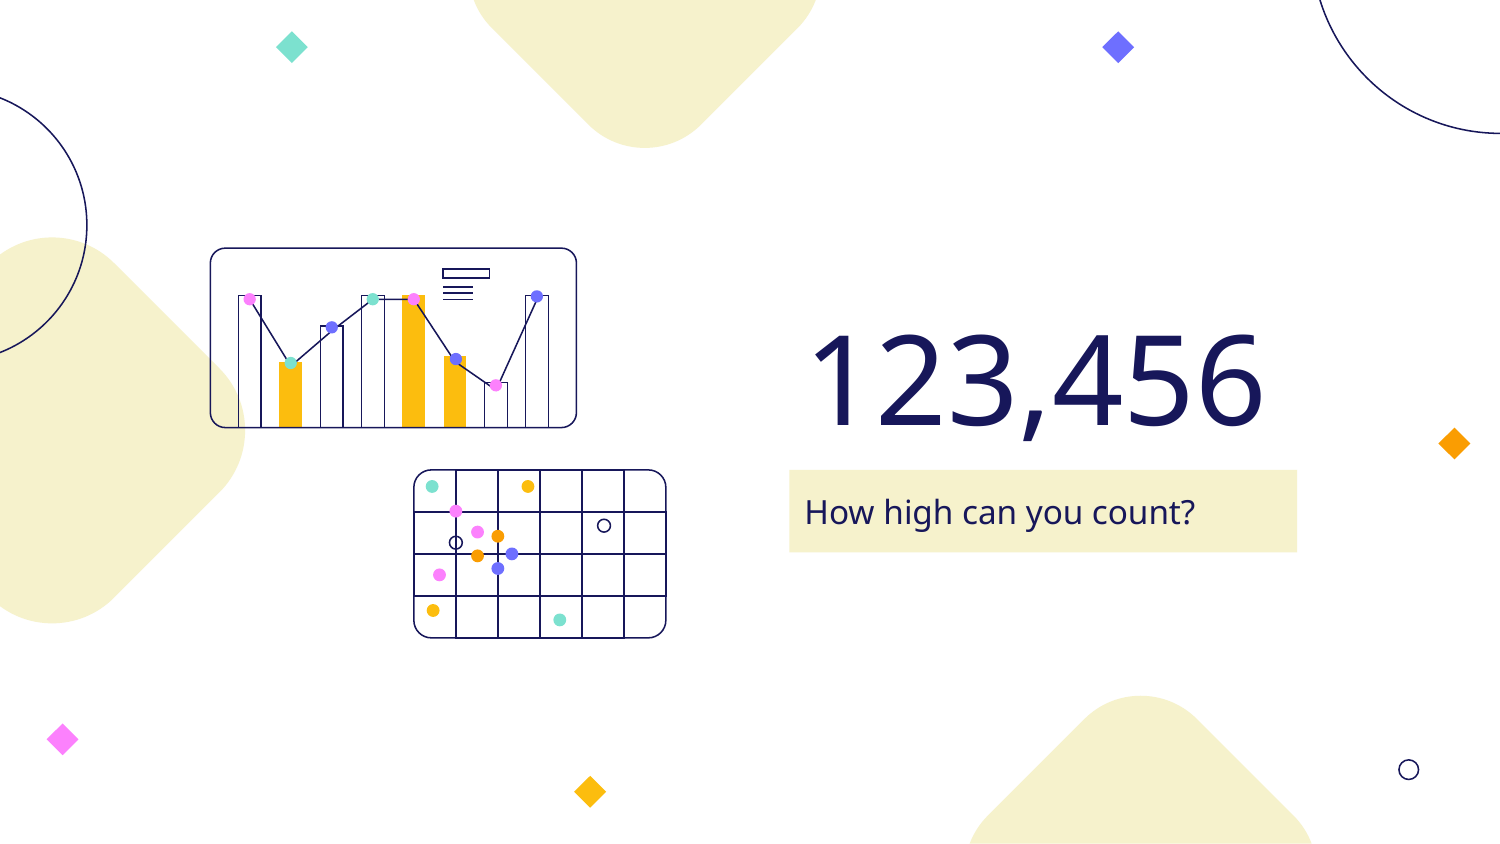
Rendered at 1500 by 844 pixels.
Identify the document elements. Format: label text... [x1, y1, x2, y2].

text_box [210, 247, 577, 428]
subtitle How high can you count? [789, 469, 1298, 553]
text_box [413, 469, 667, 639]
title 123,456 [789, 291, 1298, 460]
